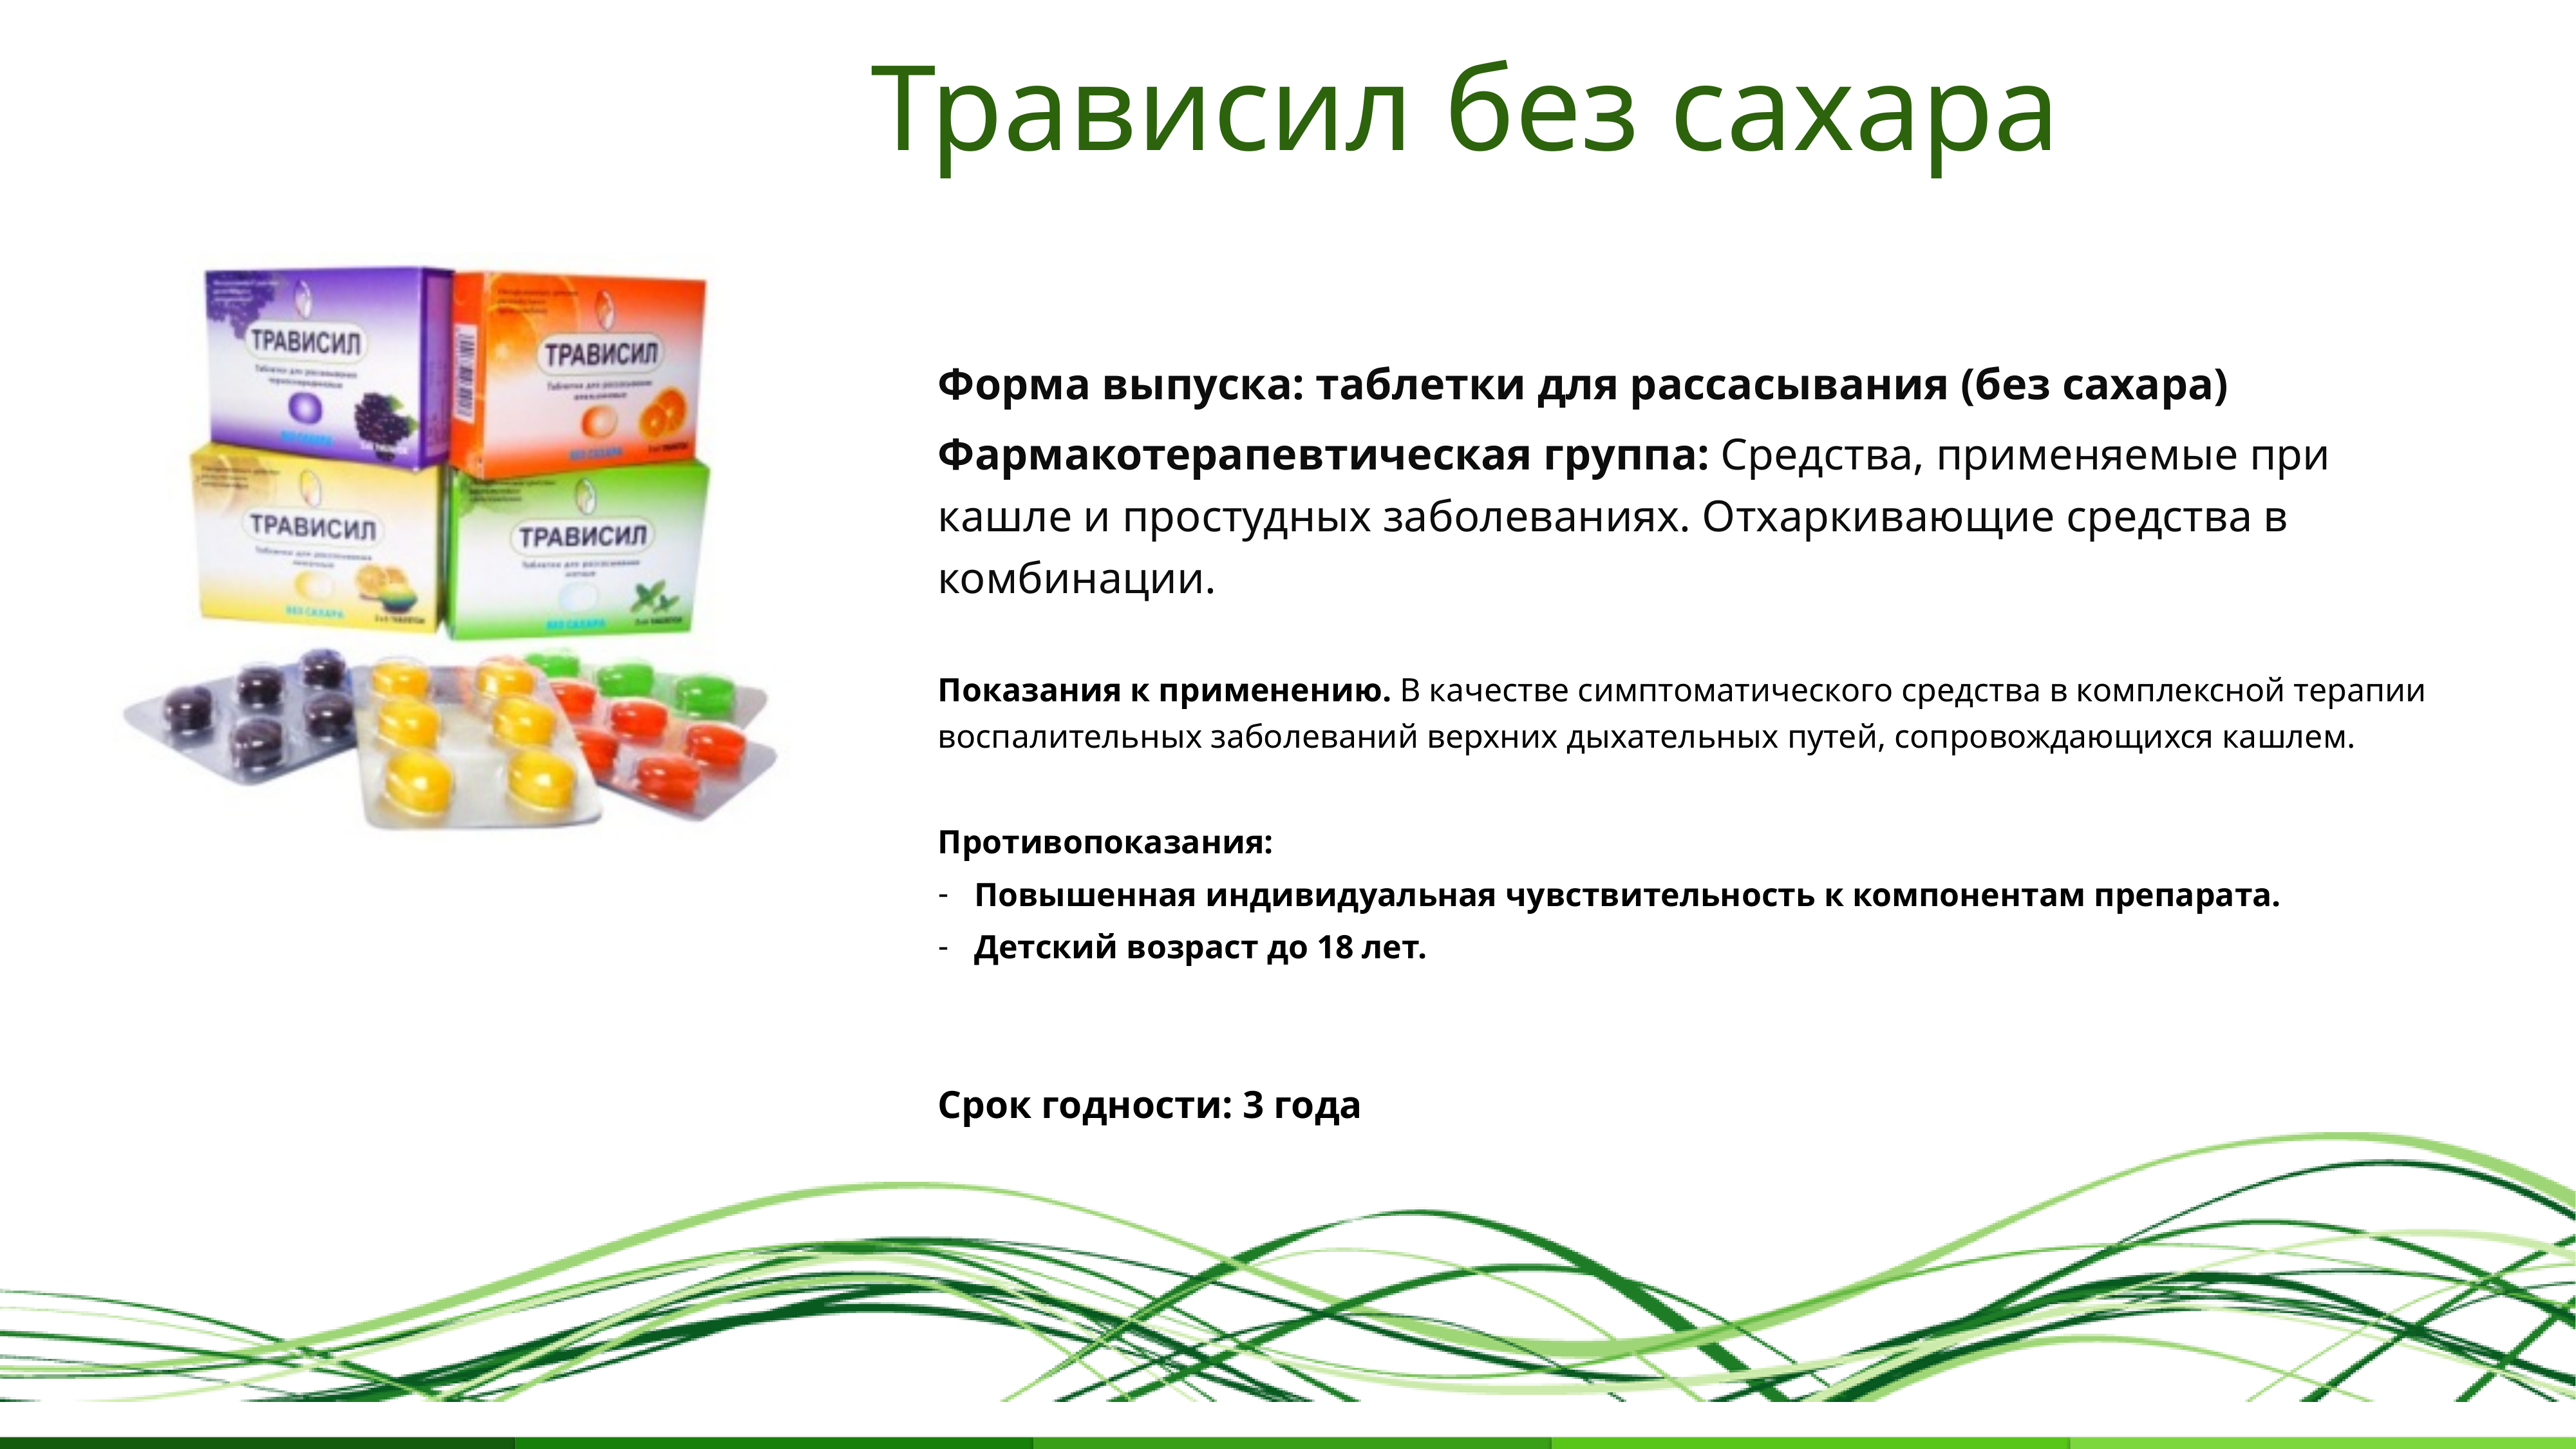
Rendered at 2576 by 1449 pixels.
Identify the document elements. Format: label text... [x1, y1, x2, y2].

picture [0, 1126, 2576, 1403]
picture [75, 252, 852, 841]
title Трависил без сахара [386, 114, 2576, 234]
subtitle Форма выпуска: таблетки для рассасывания (без сахара) Фармакотерапевтическая группа: Средства, применяемые при кашле и простудных заболеваниях. Отхаркивающие средства в комбинации. Показания к применению. В качестве симптоматического средства в комплексной терапии воспалительных заболеваний верхних дыхательных путей, сопровождающихся кашлем. Противопоказания: Повышенная индивидуальная чувствительность к компонентам препарата. Детский возраст до 18 лет. Срок годности: 3 года [915, 204, 2461, 1124]
